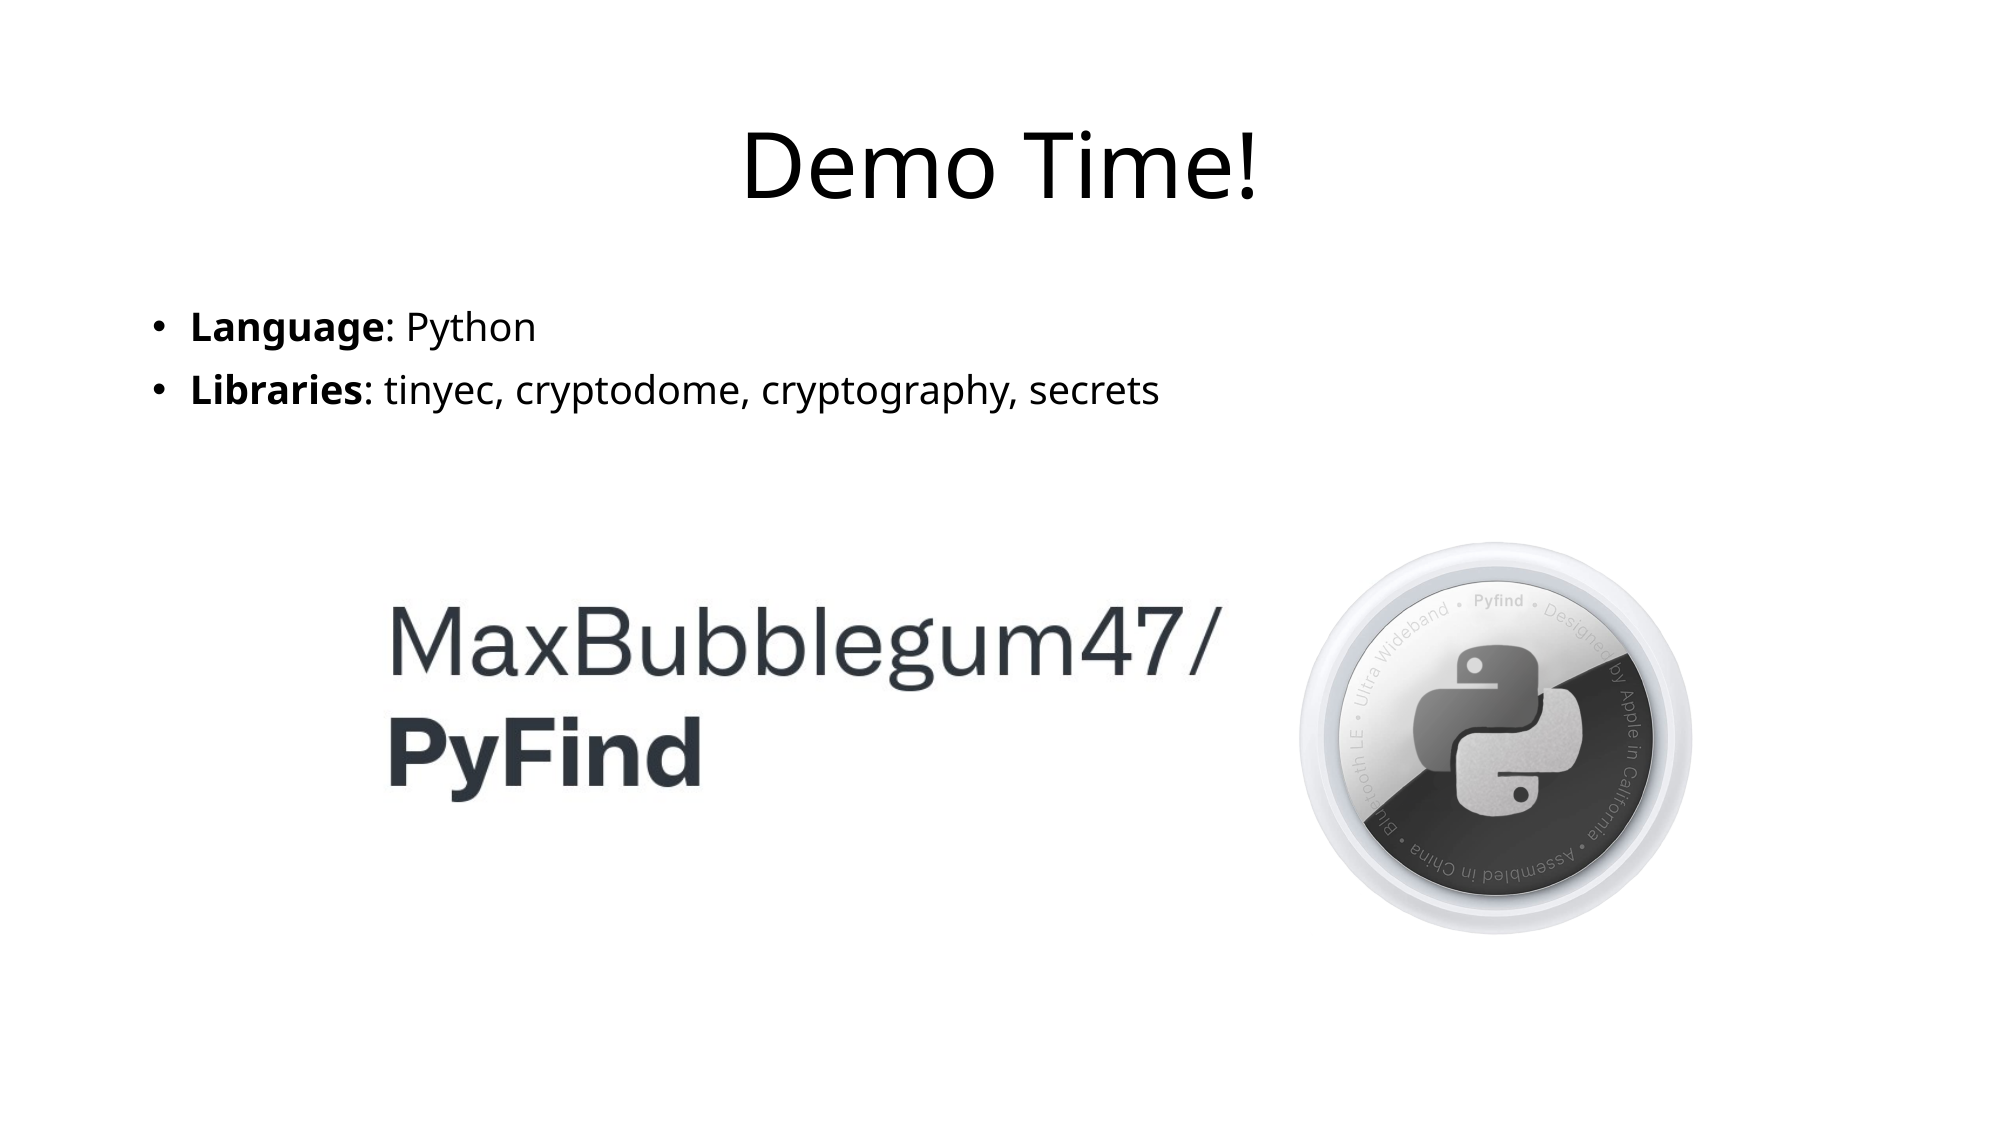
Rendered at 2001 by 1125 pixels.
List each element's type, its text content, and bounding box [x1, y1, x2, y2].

picture [290, 464, 1698, 1038]
list Language: Python Libraries: tinyec, cryptodome, cryptography, secrets [137, 299, 1230, 440]
title Demo Time! [137, 59, 1863, 278]
